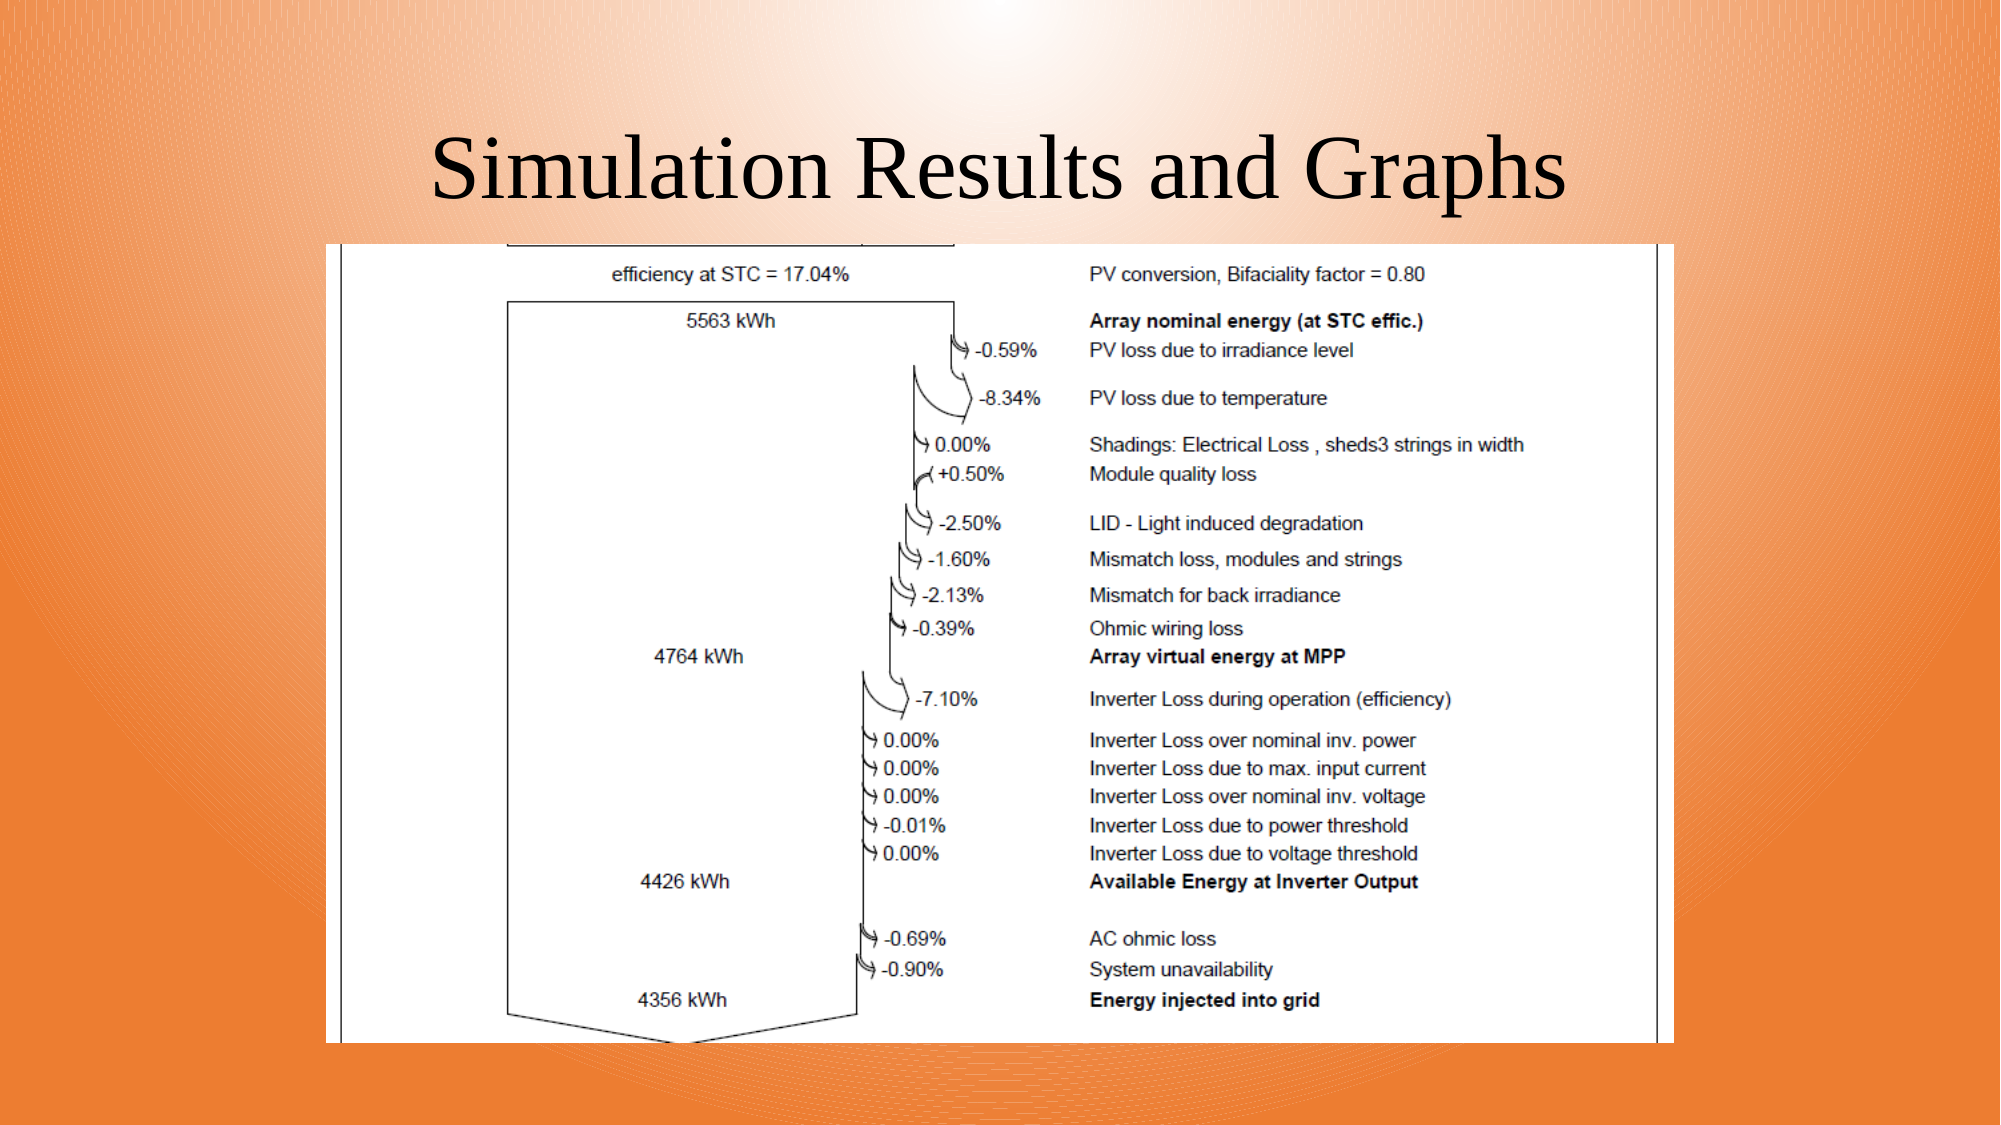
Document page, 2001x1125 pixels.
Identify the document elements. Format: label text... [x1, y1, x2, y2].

title Simulation Results and Graphs [137, 59, 1863, 278]
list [326, 244, 1674, 1044]
